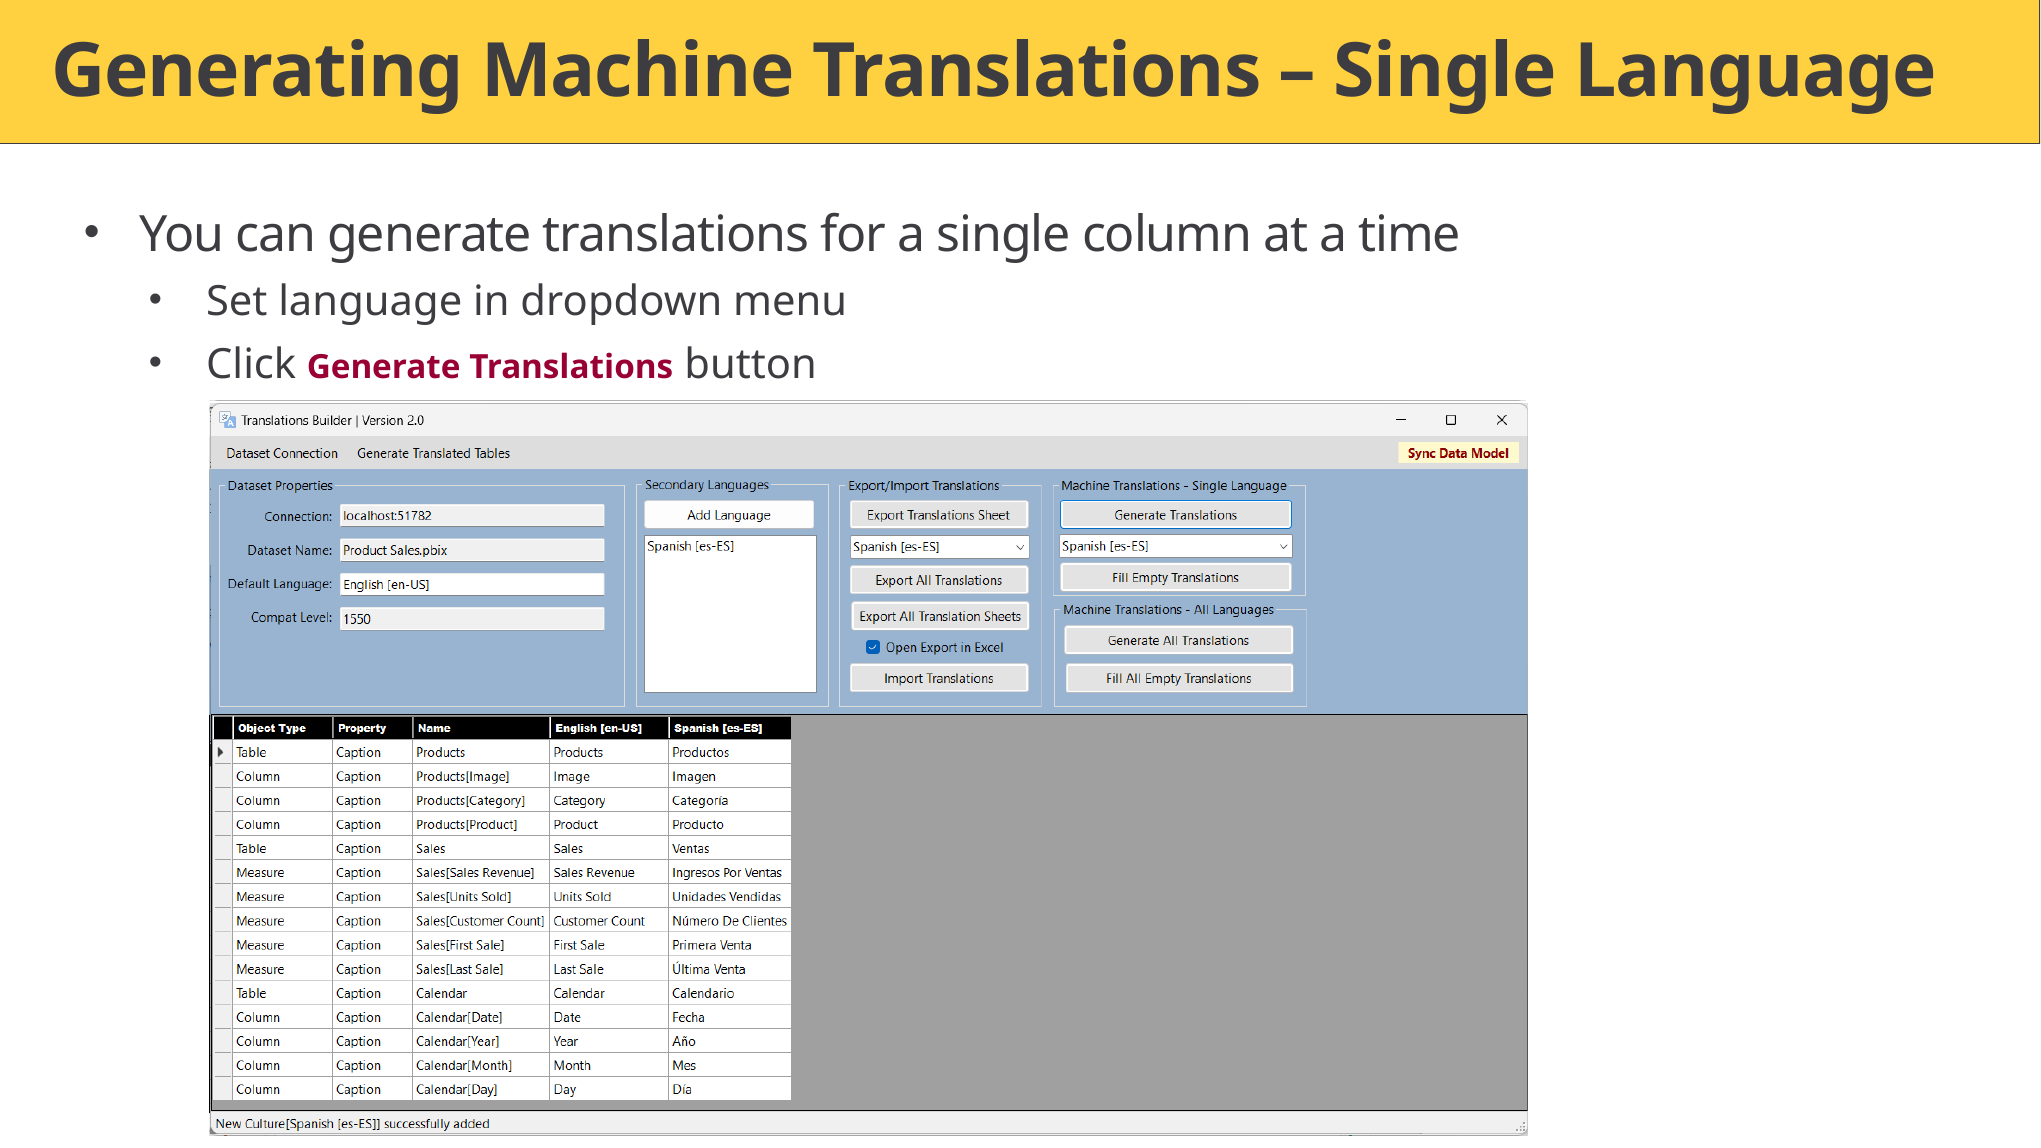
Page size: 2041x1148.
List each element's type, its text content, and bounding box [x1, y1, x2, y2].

picture [208, 399, 1529, 1141]
title Generating Machine Translations – Single Language [51, 31, 1988, 113]
list You can generate translations for a single column at a time Set language in dropdown menu Click Generate Translations button [83, 201, 1988, 389]
